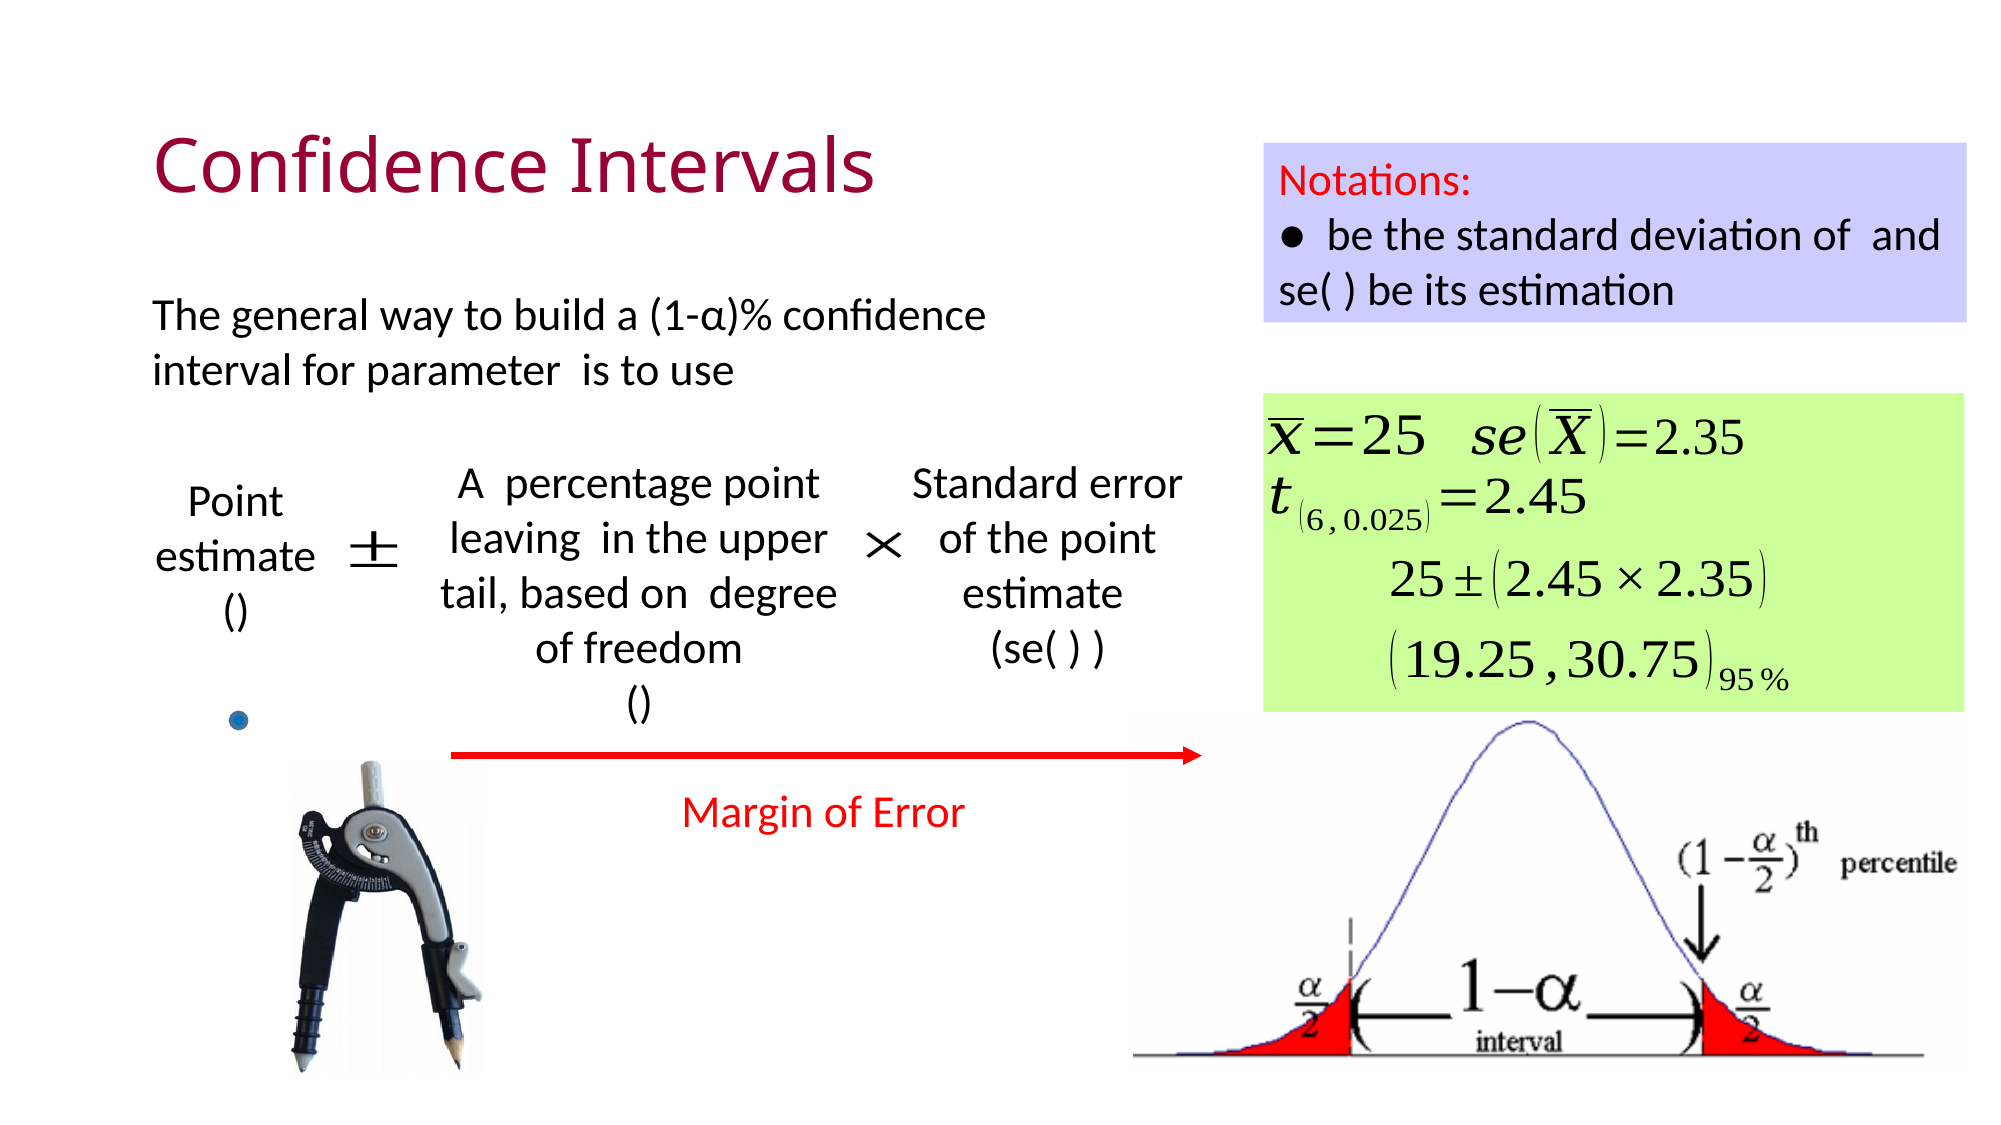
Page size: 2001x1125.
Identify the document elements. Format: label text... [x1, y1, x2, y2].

text_box Margin of Error [666, 774, 987, 844]
text_box [1263, 393, 1965, 712]
picture [289, 760, 485, 1073]
text_box [230, 711, 248, 730]
picture [1133, 712, 1965, 1073]
title Confidence Intervals [137, 59, 1212, 278]
